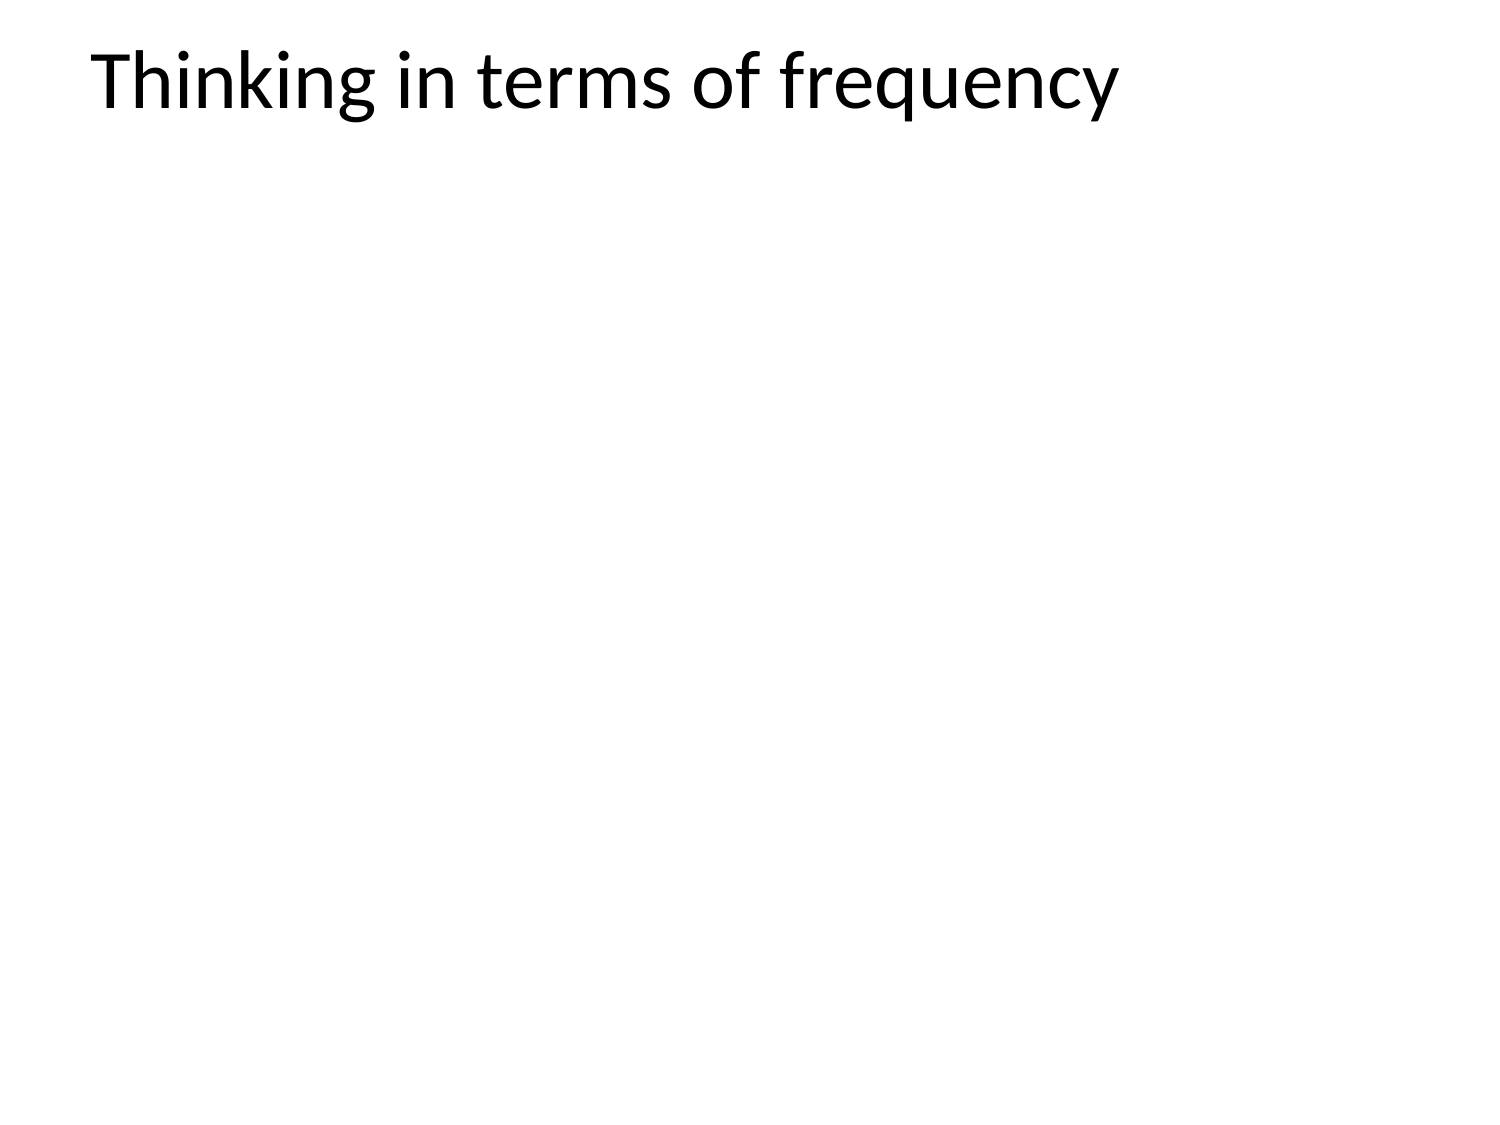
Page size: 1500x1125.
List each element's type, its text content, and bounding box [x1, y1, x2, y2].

title Thinking in terms of frequency [74, 0, 1426, 151]
